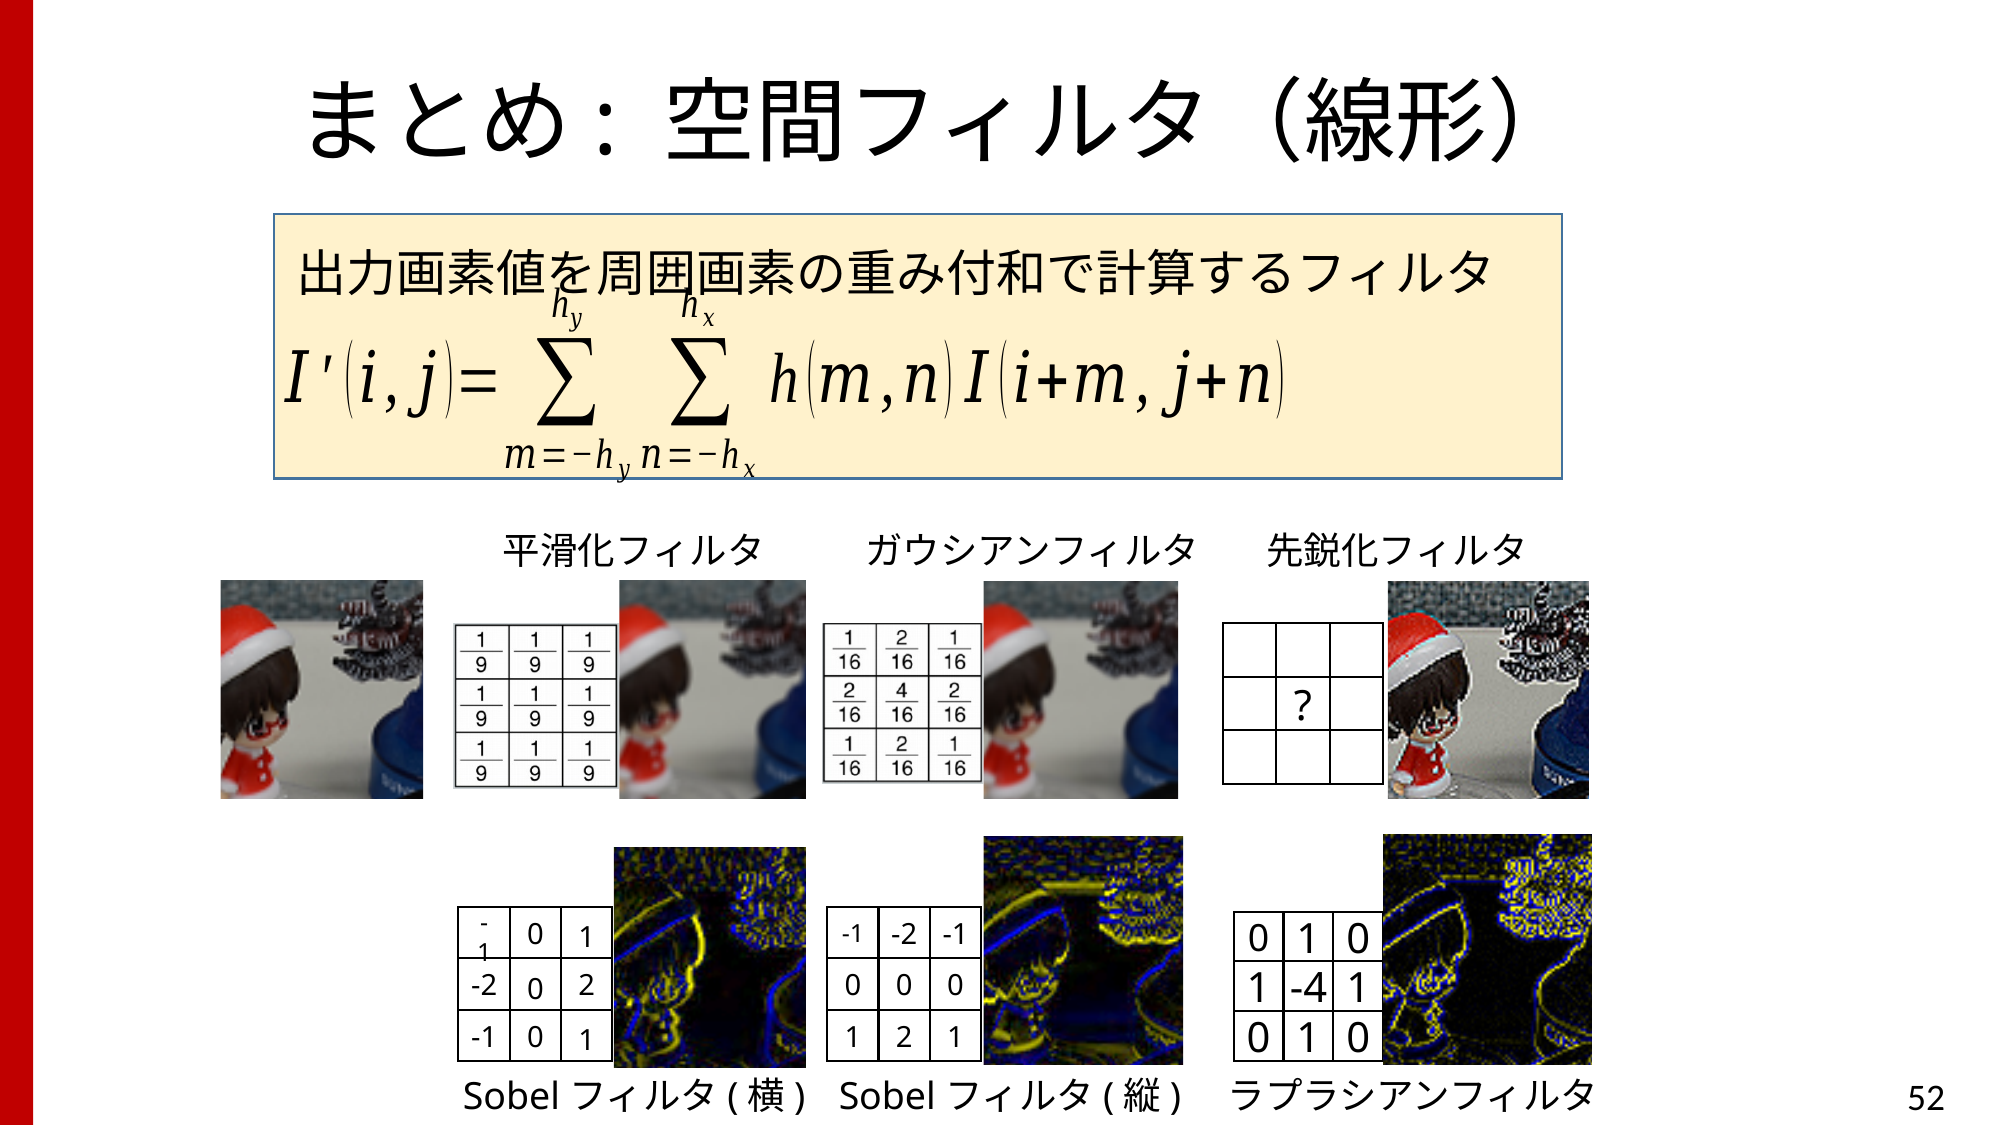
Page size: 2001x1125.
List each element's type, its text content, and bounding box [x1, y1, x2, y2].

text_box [1222, 623, 1384, 784]
text_box [273, 213, 1563, 480]
picture [220, 580, 424, 799]
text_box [827, 906, 982, 1062]
text_box 平滑化フィルタ [488, 520, 780, 580]
text_box 出力画素値を周囲画素の重み付和で計算するフィルタ [281, 233, 1581, 326]
picture [983, 836, 1184, 1065]
picture [1383, 834, 1592, 1065]
text_box ガウシアンフィルタ [850, 520, 1215, 580]
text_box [458, 906, 613, 1062]
text_box Sobelフィルタ(横) [448, 1064, 821, 1125]
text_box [1233, 911, 1383, 1061]
text_box Sobelフィルタ(縦) [823, 1064, 1196, 1125]
text_box ラプラシアンフィルタ [1212, 1064, 1614, 1125]
picture [1387, 581, 1589, 799]
title まとめ: 空間フィルタ（線形） [281, 64, 1886, 185]
picture [613, 847, 807, 1068]
text_box 先鋭化フィルタ [1251, 520, 1543, 580]
slide_number 52 [1892, 1065, 2000, 1125]
picture [453, 580, 807, 799]
picture [822, 581, 1179, 799]
